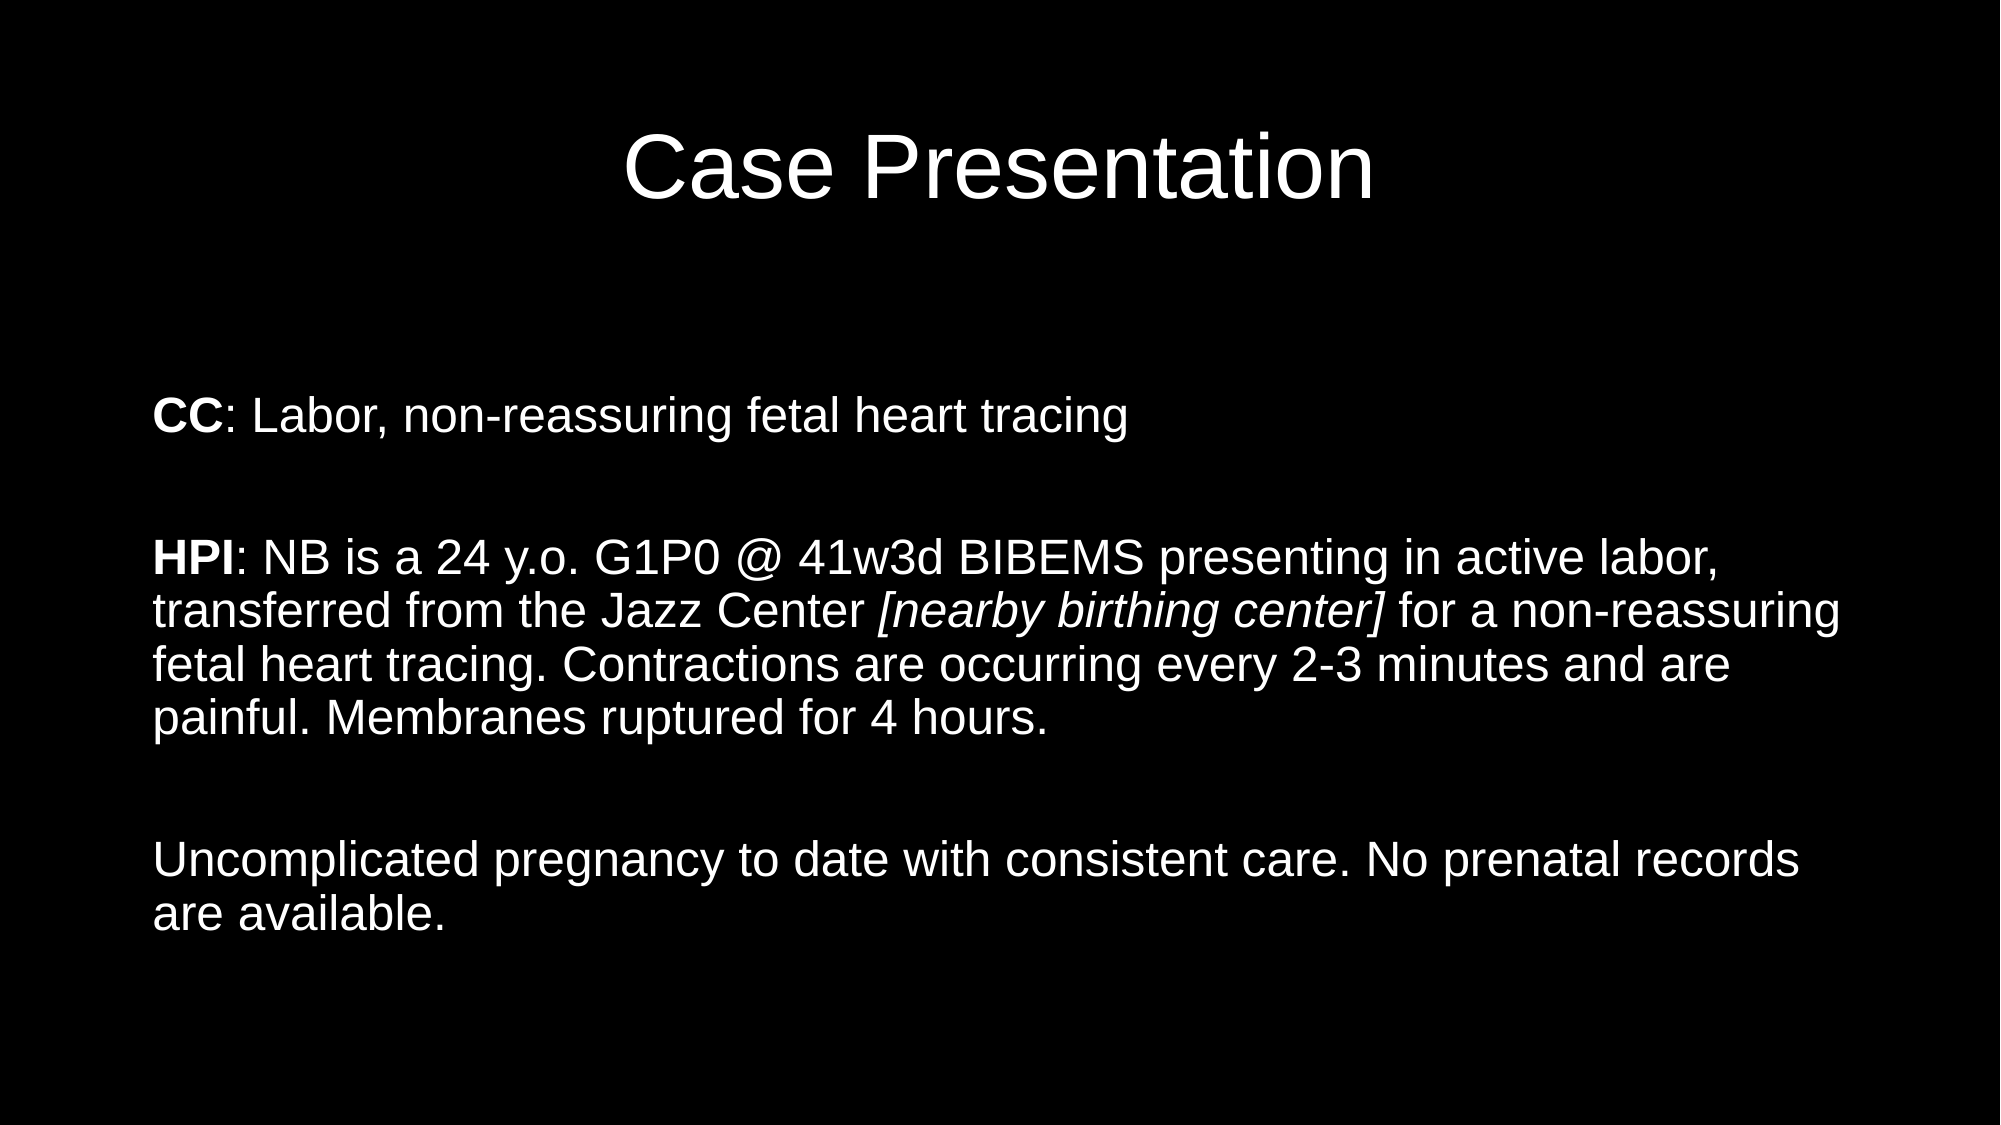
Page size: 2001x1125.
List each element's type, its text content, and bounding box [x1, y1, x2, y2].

title Case Presentation [137, 59, 1863, 278]
list CC: Labor, non-reassuring fetal heart tracing HPI: NB is a 24 y.o. G1P0 @ 41w3d BIBEMS presenting in active labor, transferred from the Jazz Center [nearby birthing center] for a non-reassuring fetal heart tracing. Contractions are occurring every 2-3 minutes and are painful. Membranes ruptured for 4 hours. Uncomplicated pregnancy to date with consistent care. No prenatal records are available. [137, 381, 1863, 954]
